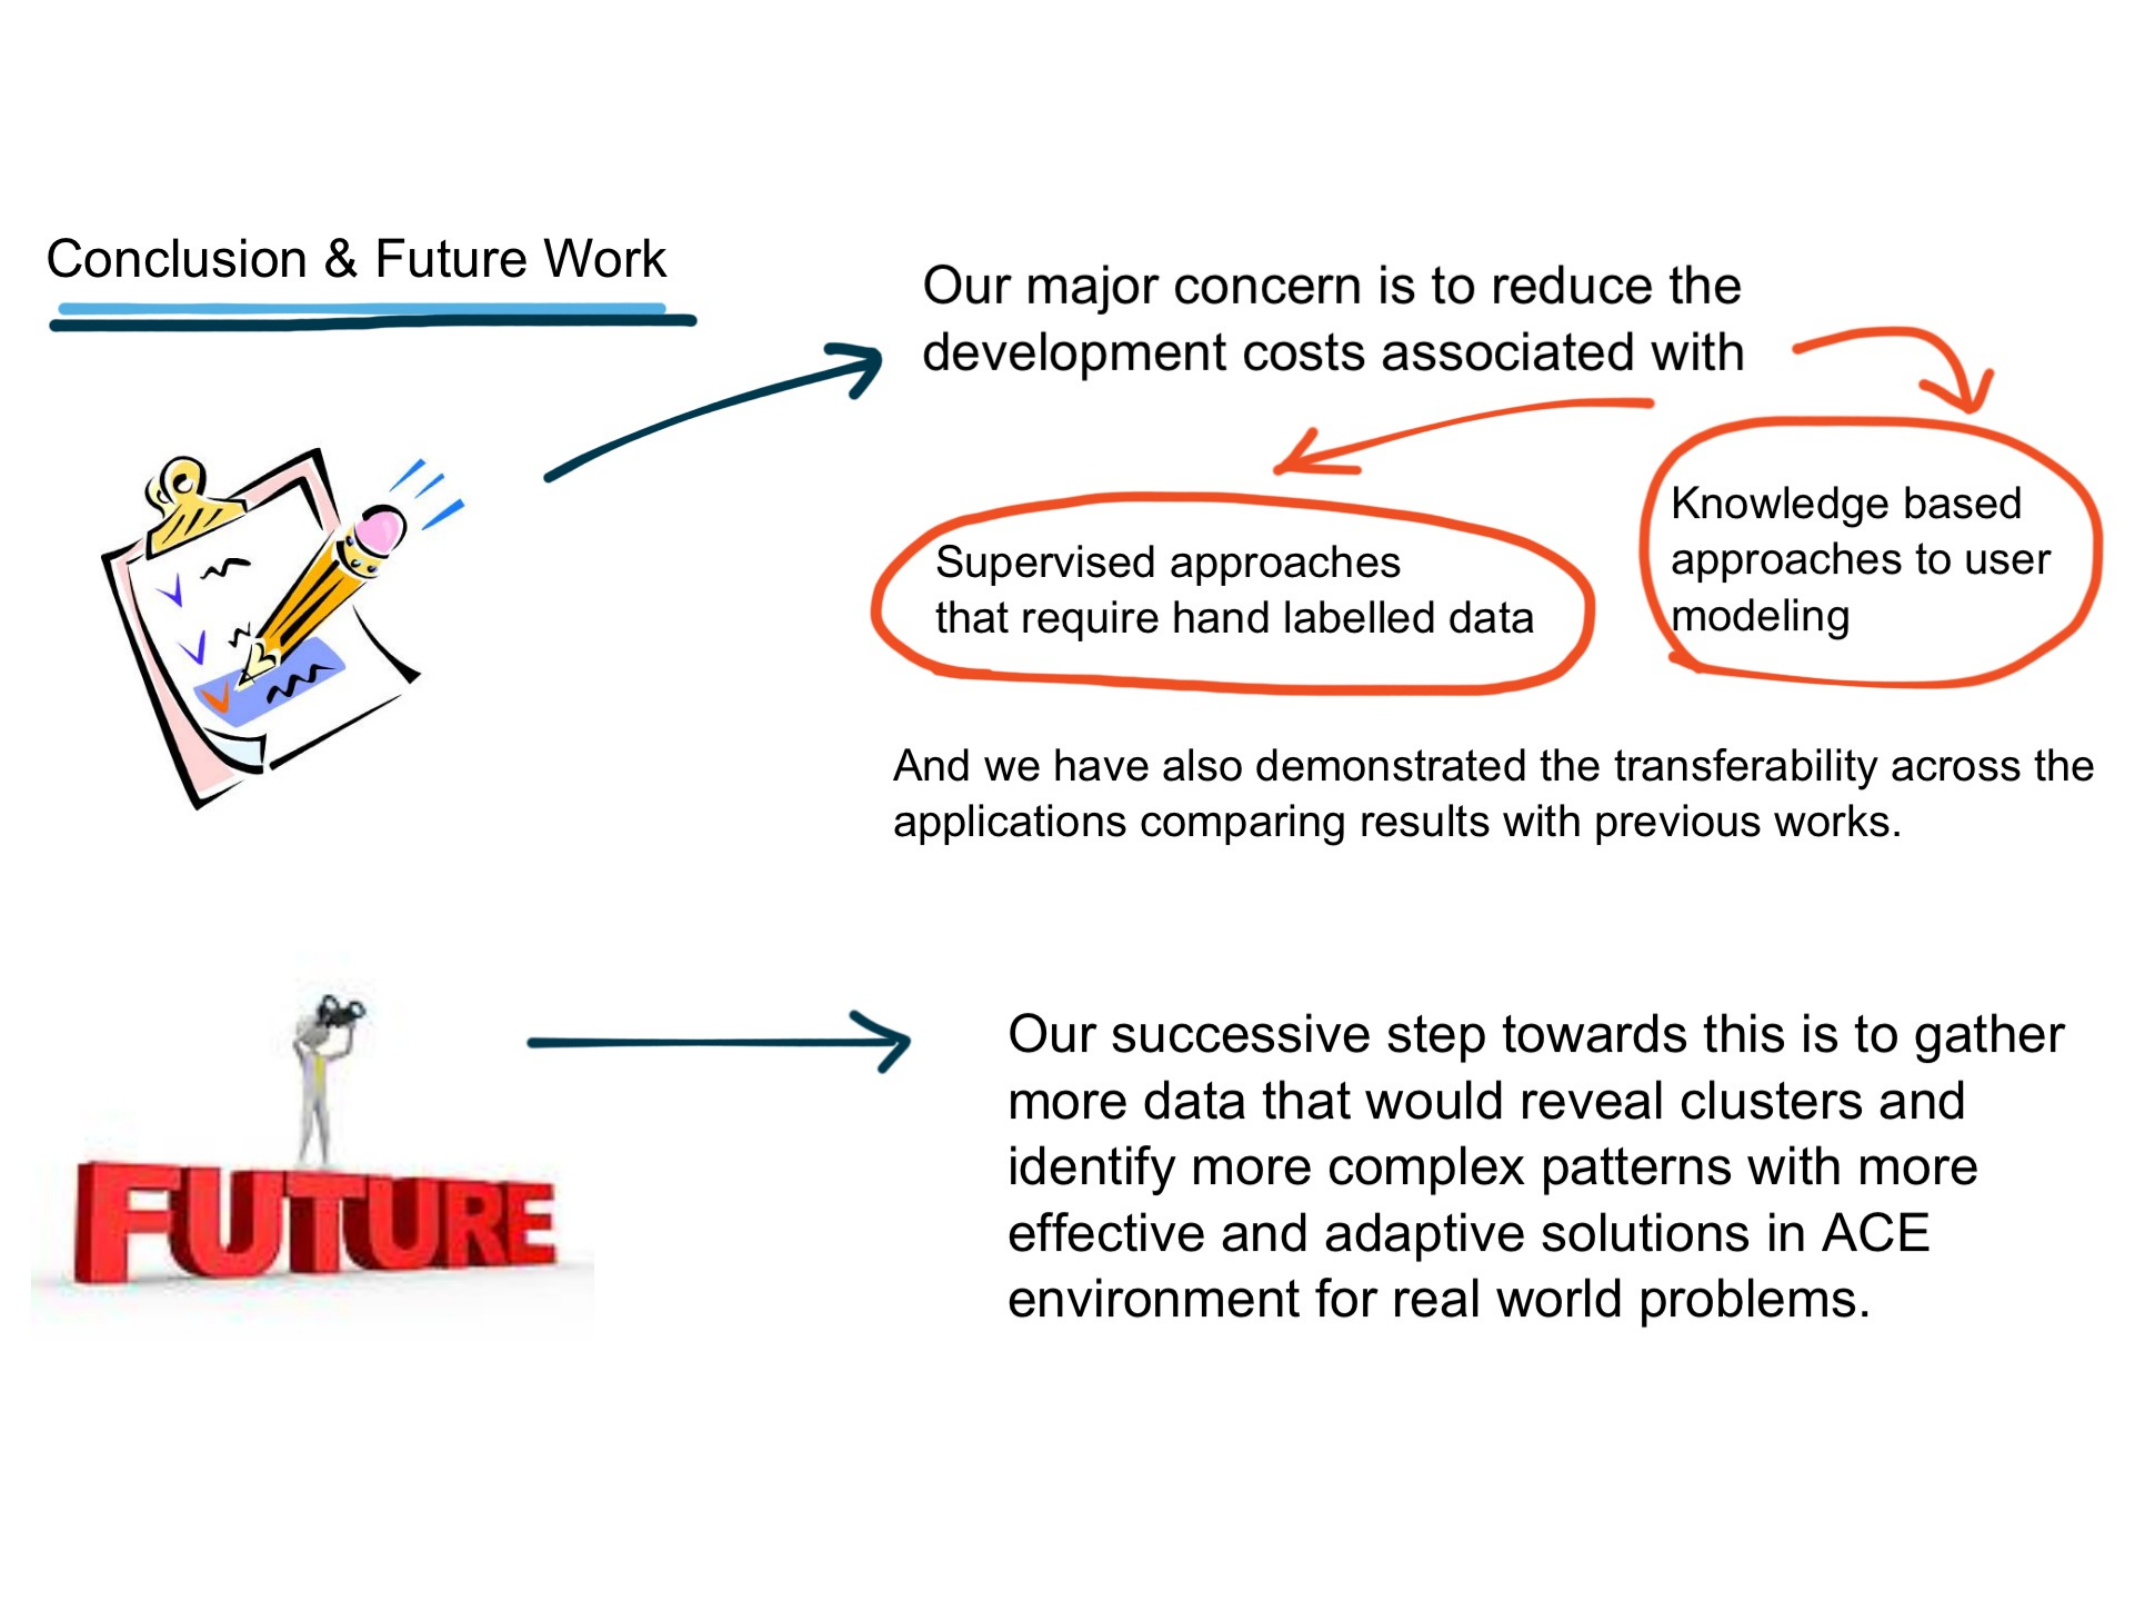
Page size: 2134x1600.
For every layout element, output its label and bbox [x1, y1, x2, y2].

picture [0, 229, 2134, 1371]
